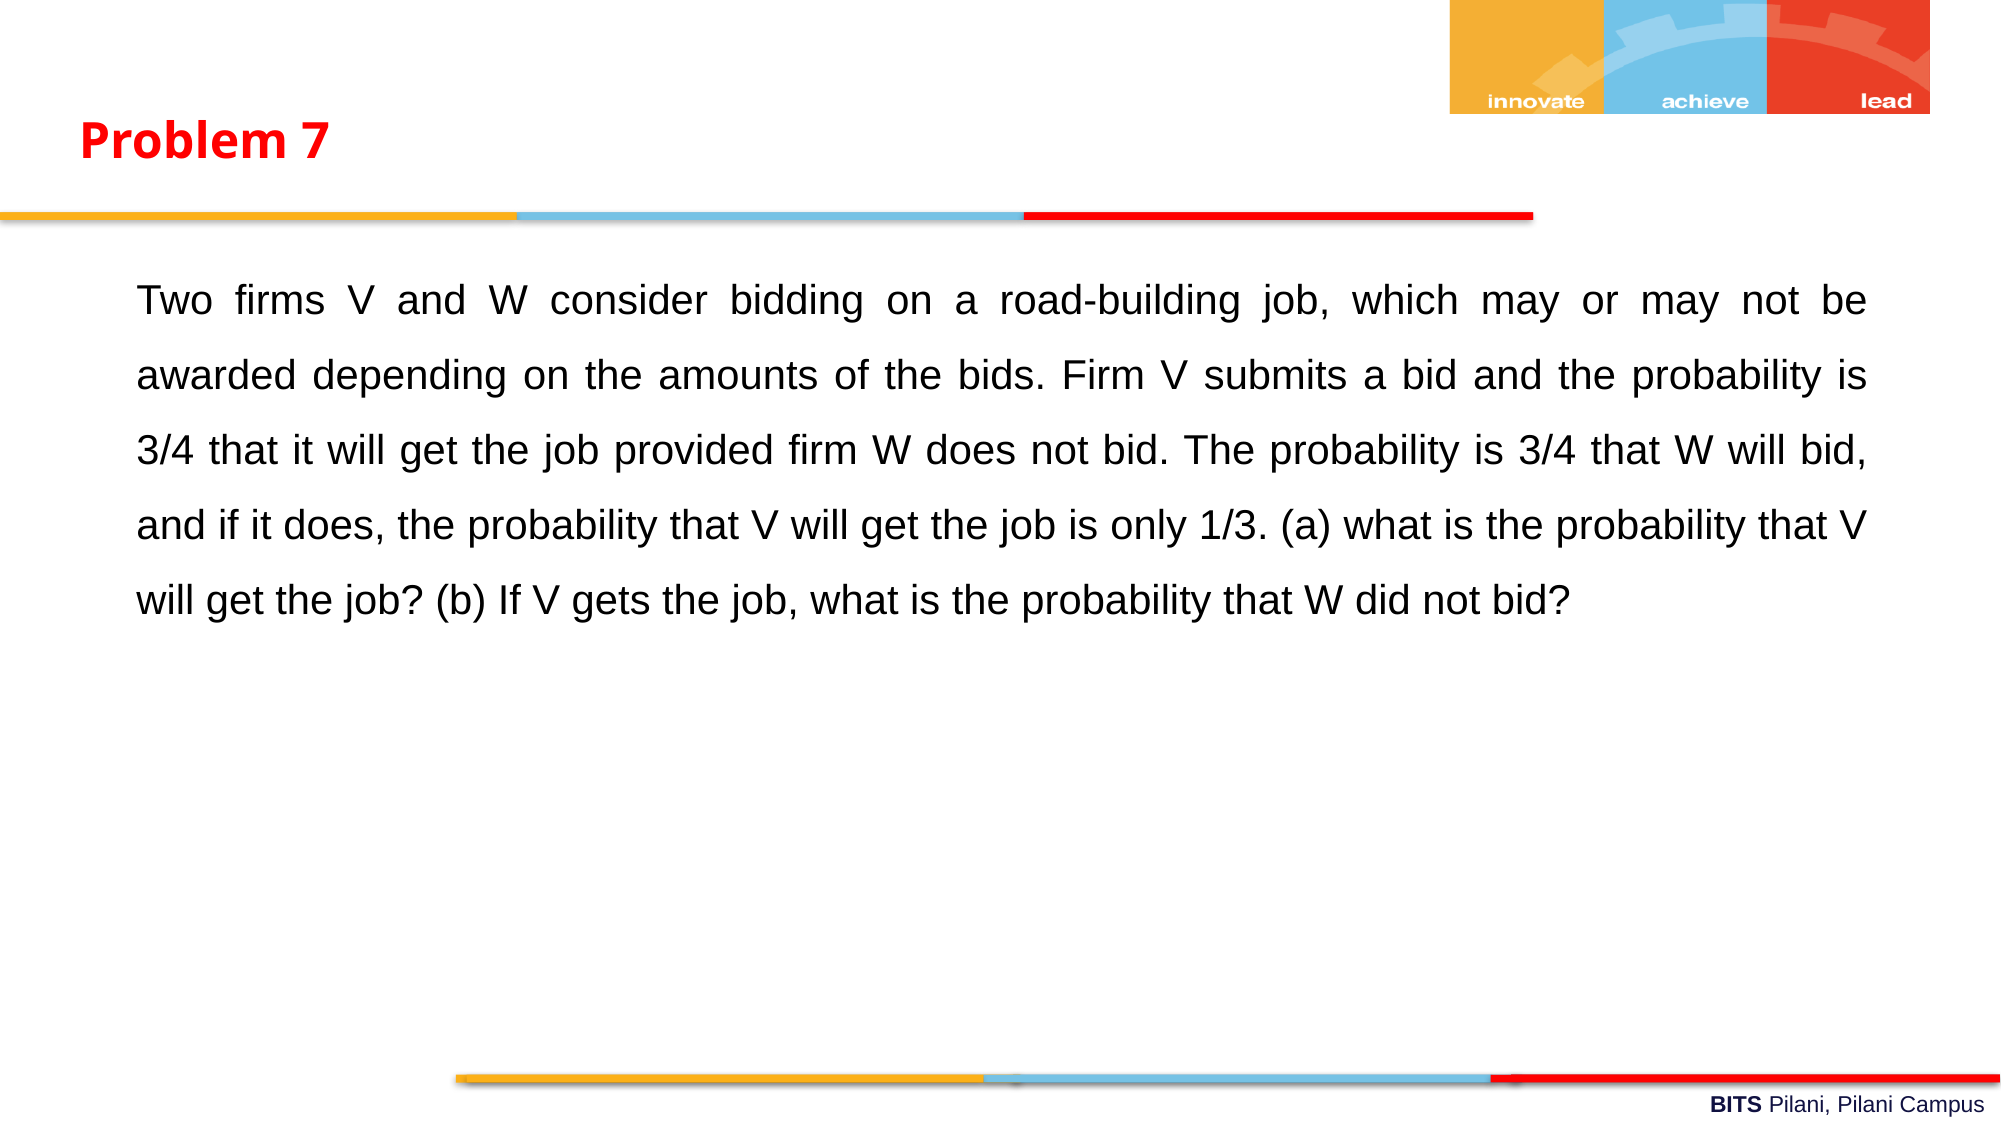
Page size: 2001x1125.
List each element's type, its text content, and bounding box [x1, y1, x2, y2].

text_box Problem 7 [64, 100, 781, 176]
text_box Two firms V and W consider bidding on a road-building job, which may or may not be awarded depending on the amounts of the bids. Firm V submits a bid and the probability is 3/4 that it will get the job provided firm W does not bid. The probability is 3/4 that W will bid, and if it does, the probability that V will get the job is only 1/3. (a) what is the probability that V will get the job? (b) If V gets the job, what is the probability that W did not bid? [121, 240, 1884, 631]
picture [1449, 0, 1930, 114]
text_box [223, 277, 1576, 555]
